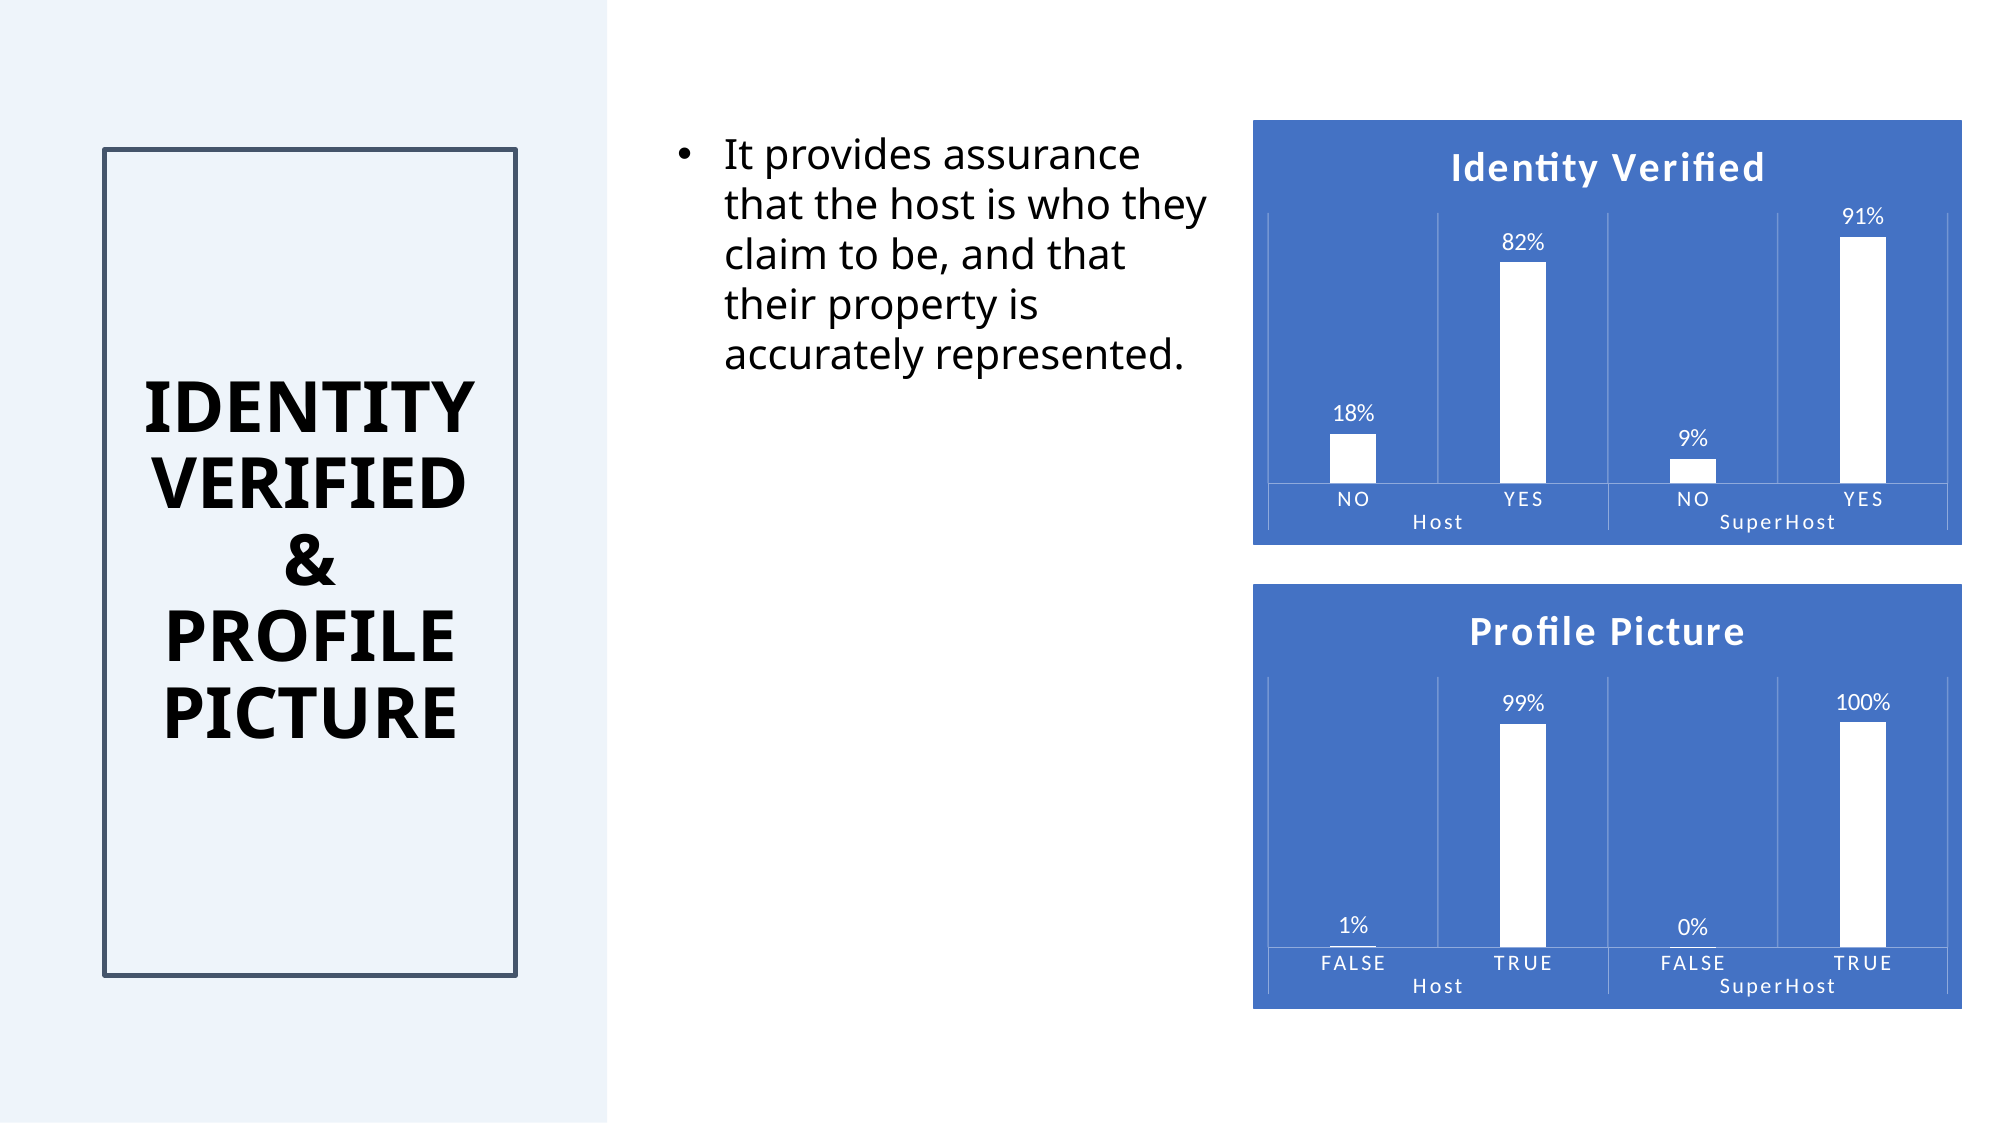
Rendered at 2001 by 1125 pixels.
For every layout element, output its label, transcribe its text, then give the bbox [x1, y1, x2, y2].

chart [1253, 584, 1963, 1010]
title IDENTITY VERIFIED & PROFILE PICTURE [102, 147, 518, 978]
text_box It provides assurance that the host is who they claim to be, and that their property is accurately represented. [662, 120, 1233, 386]
chart [1253, 120, 1963, 546]
